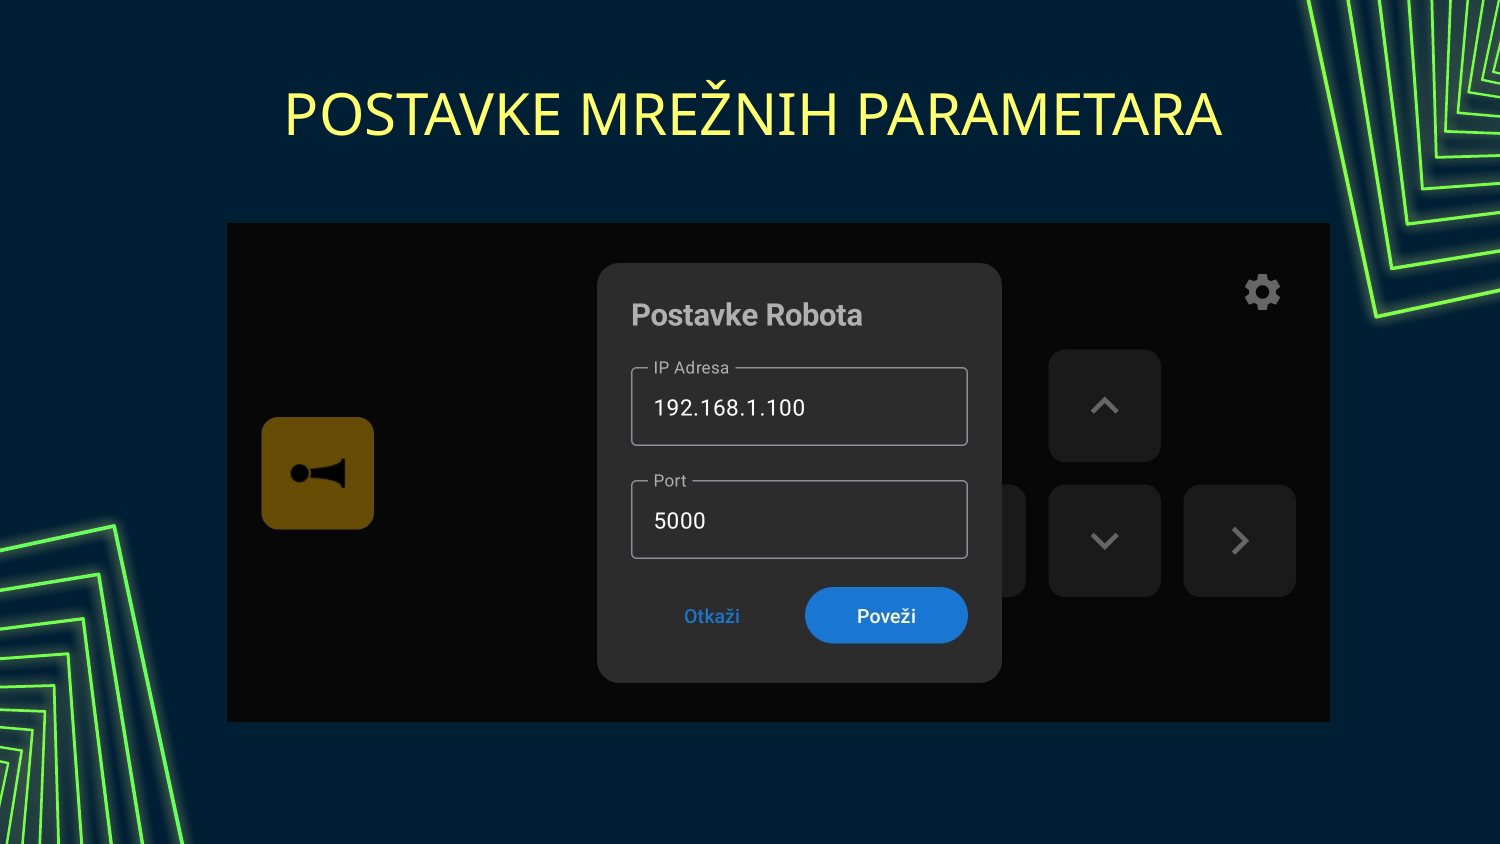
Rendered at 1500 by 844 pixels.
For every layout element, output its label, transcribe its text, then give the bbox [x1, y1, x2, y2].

title POSTAVKE MREŽNIH PARAMETARA [116, 88, 1390, 137]
picture [227, 223, 1330, 723]
